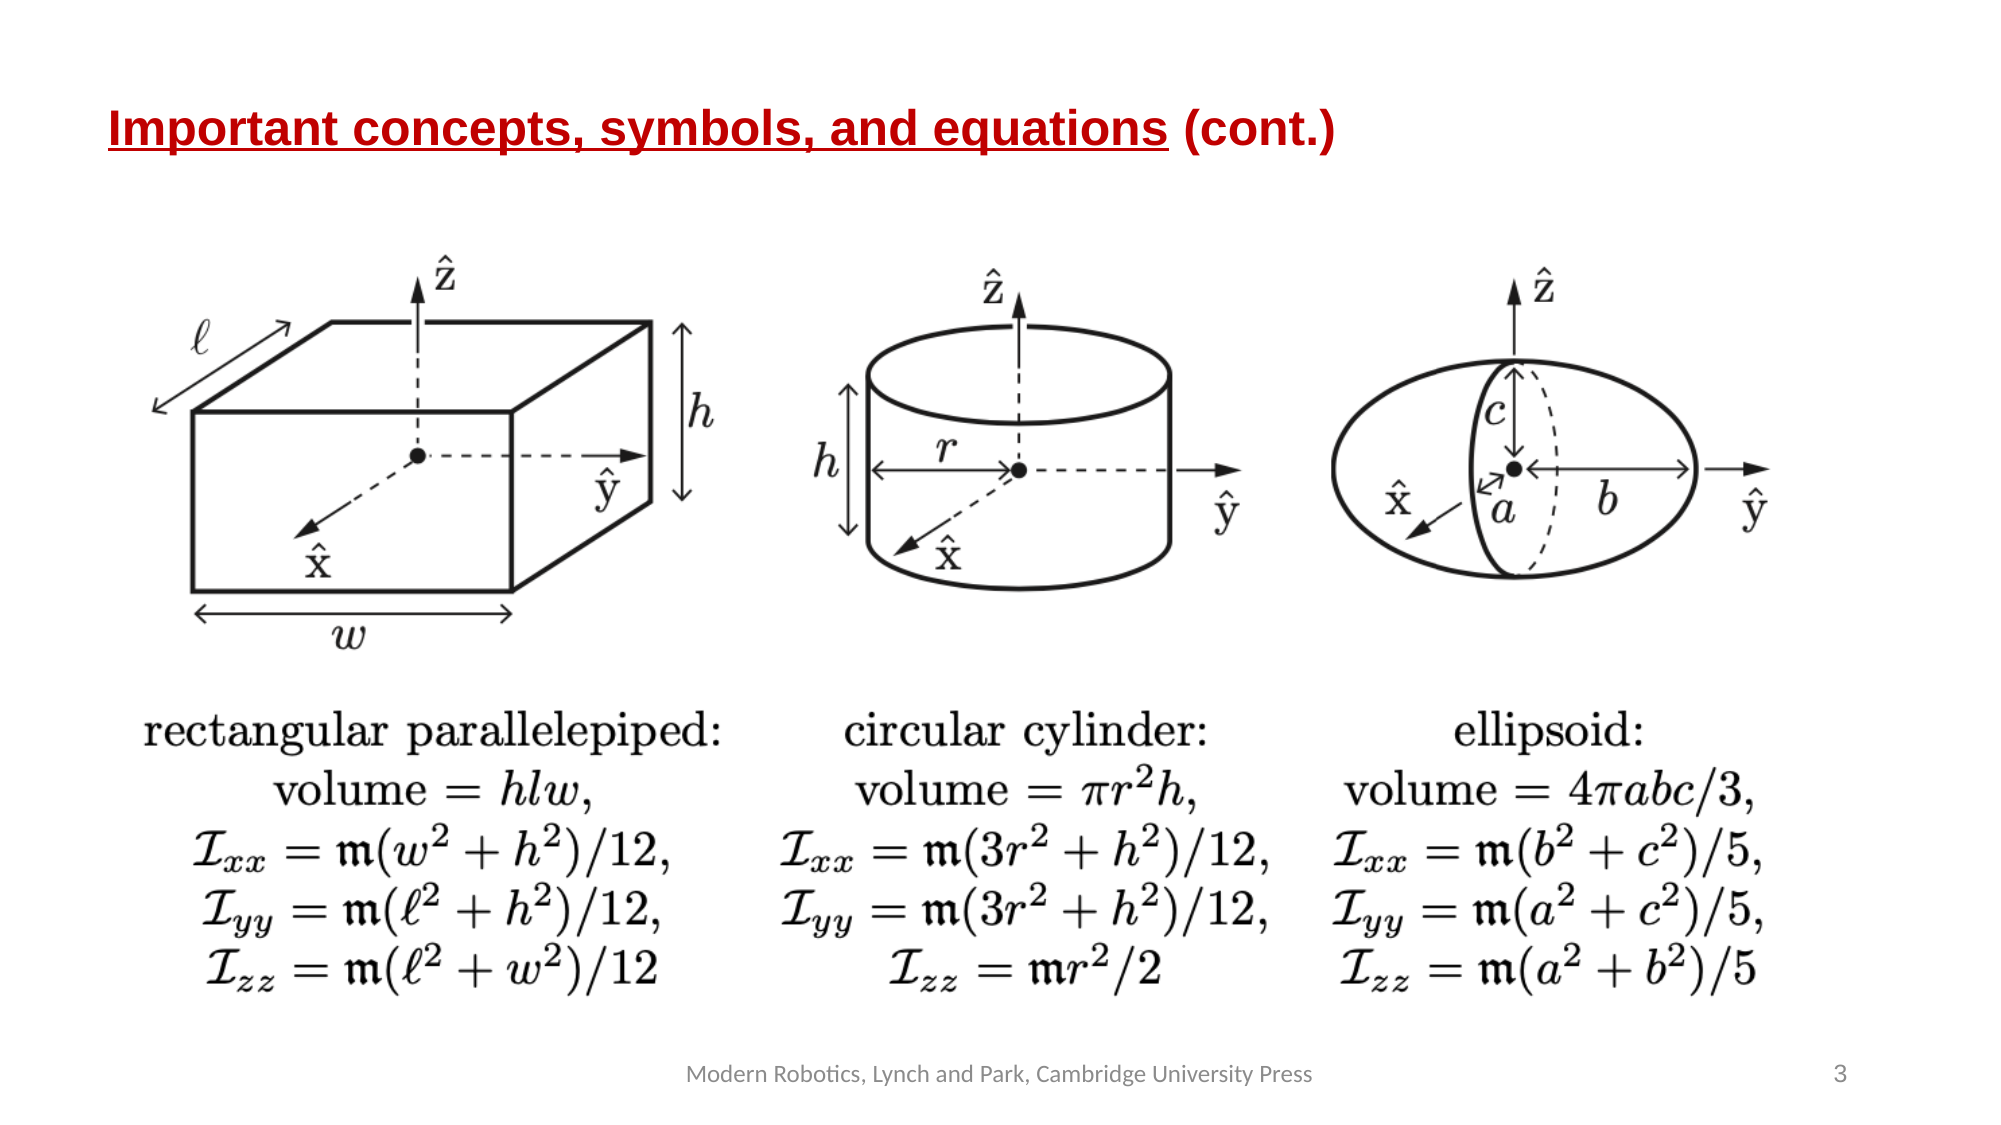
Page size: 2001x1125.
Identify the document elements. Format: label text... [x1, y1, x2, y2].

slide_number 3 [1412, 1042, 1863, 1103]
footer Modern Robotics, Lynch and Park, Cambridge University Press [662, 1042, 1338, 1103]
text_box Important concepts, symbols, and equations (cont.) [93, 87, 1813, 223]
picture [110, 224, 1796, 1016]
